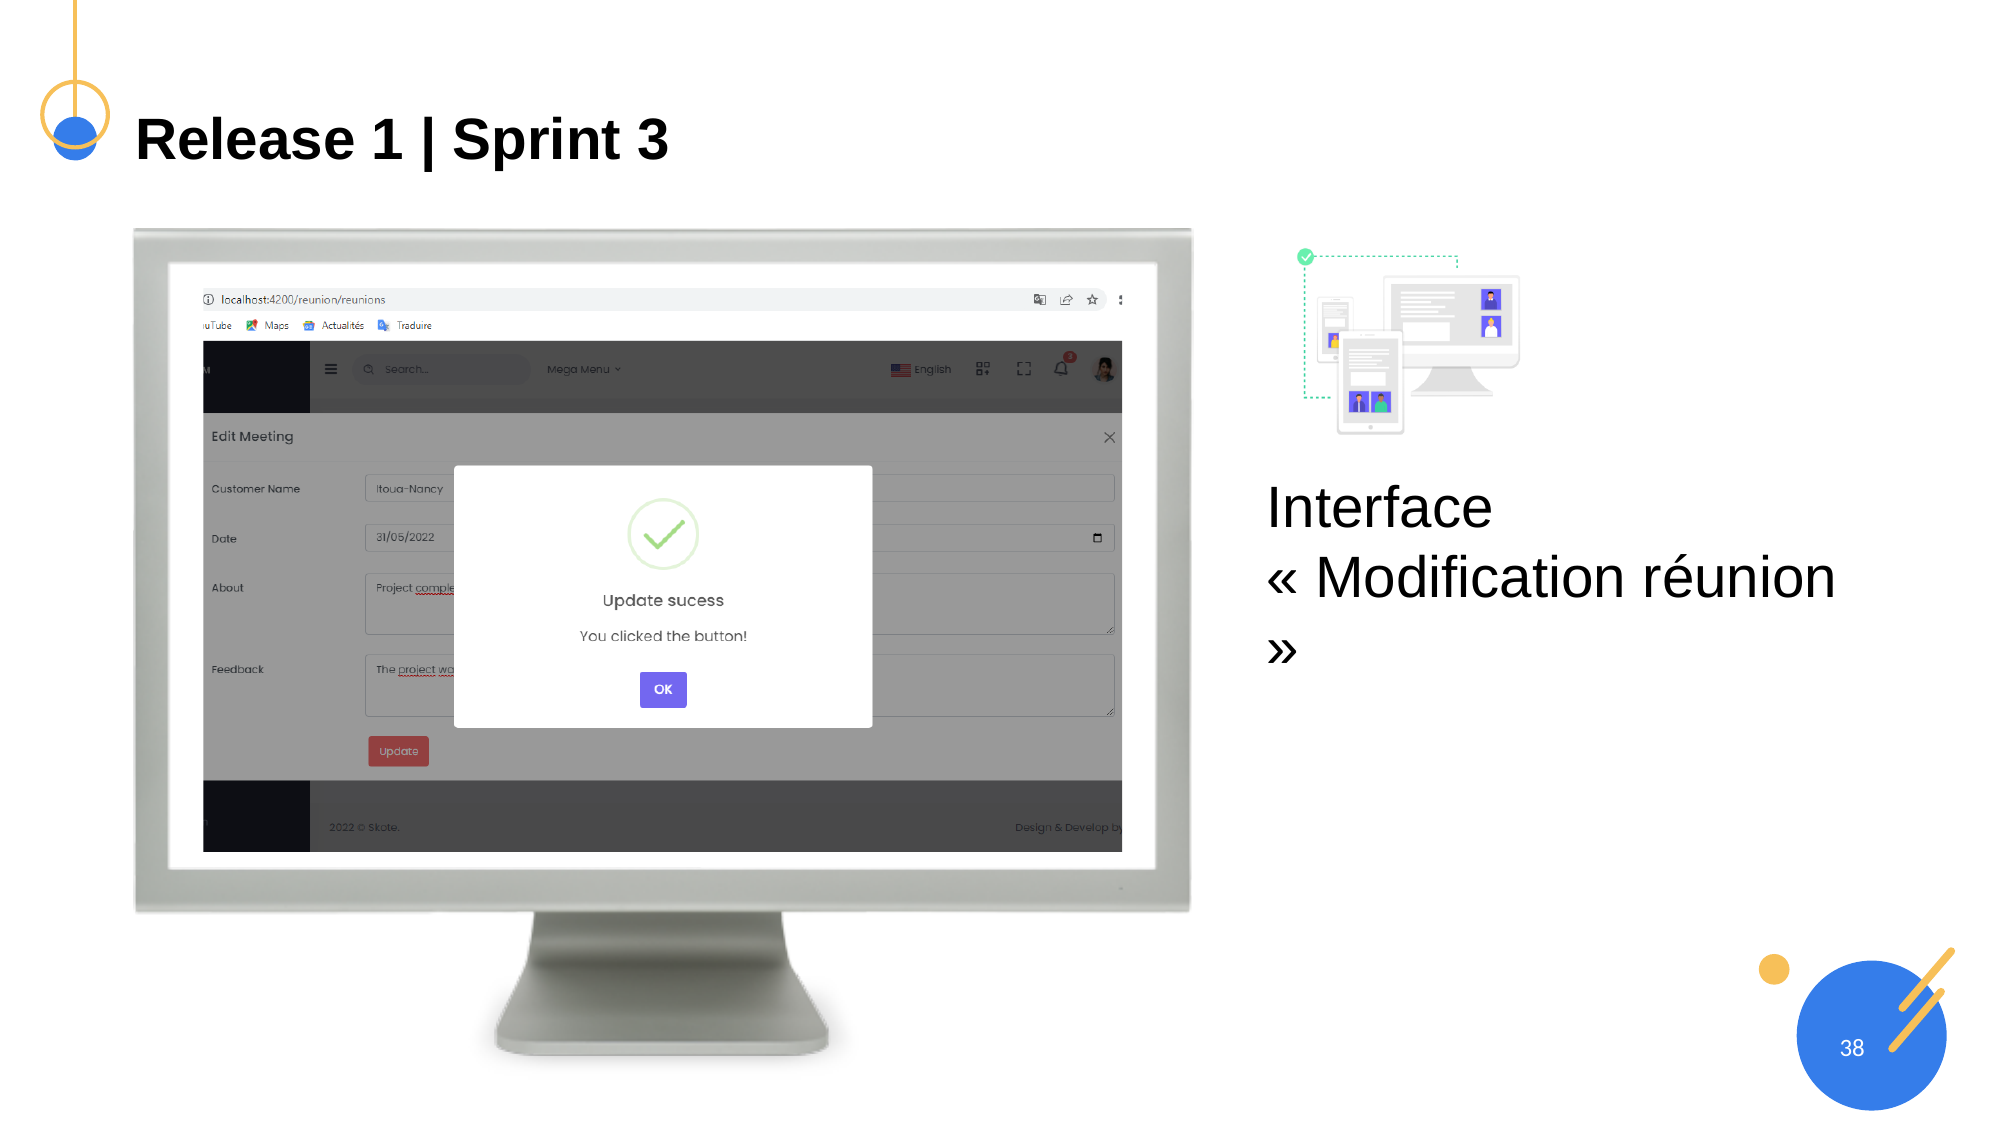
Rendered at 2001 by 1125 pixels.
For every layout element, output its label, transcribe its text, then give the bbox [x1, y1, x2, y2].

slide_number 38 [1430, 1016, 1881, 1077]
picture [132, 228, 1194, 1080]
text_box Interface « Modification réunion » [1251, 461, 1883, 687]
title Release 1 | Sprint 3 [119, 76, 1881, 204]
picture [1266, 228, 1549, 454]
